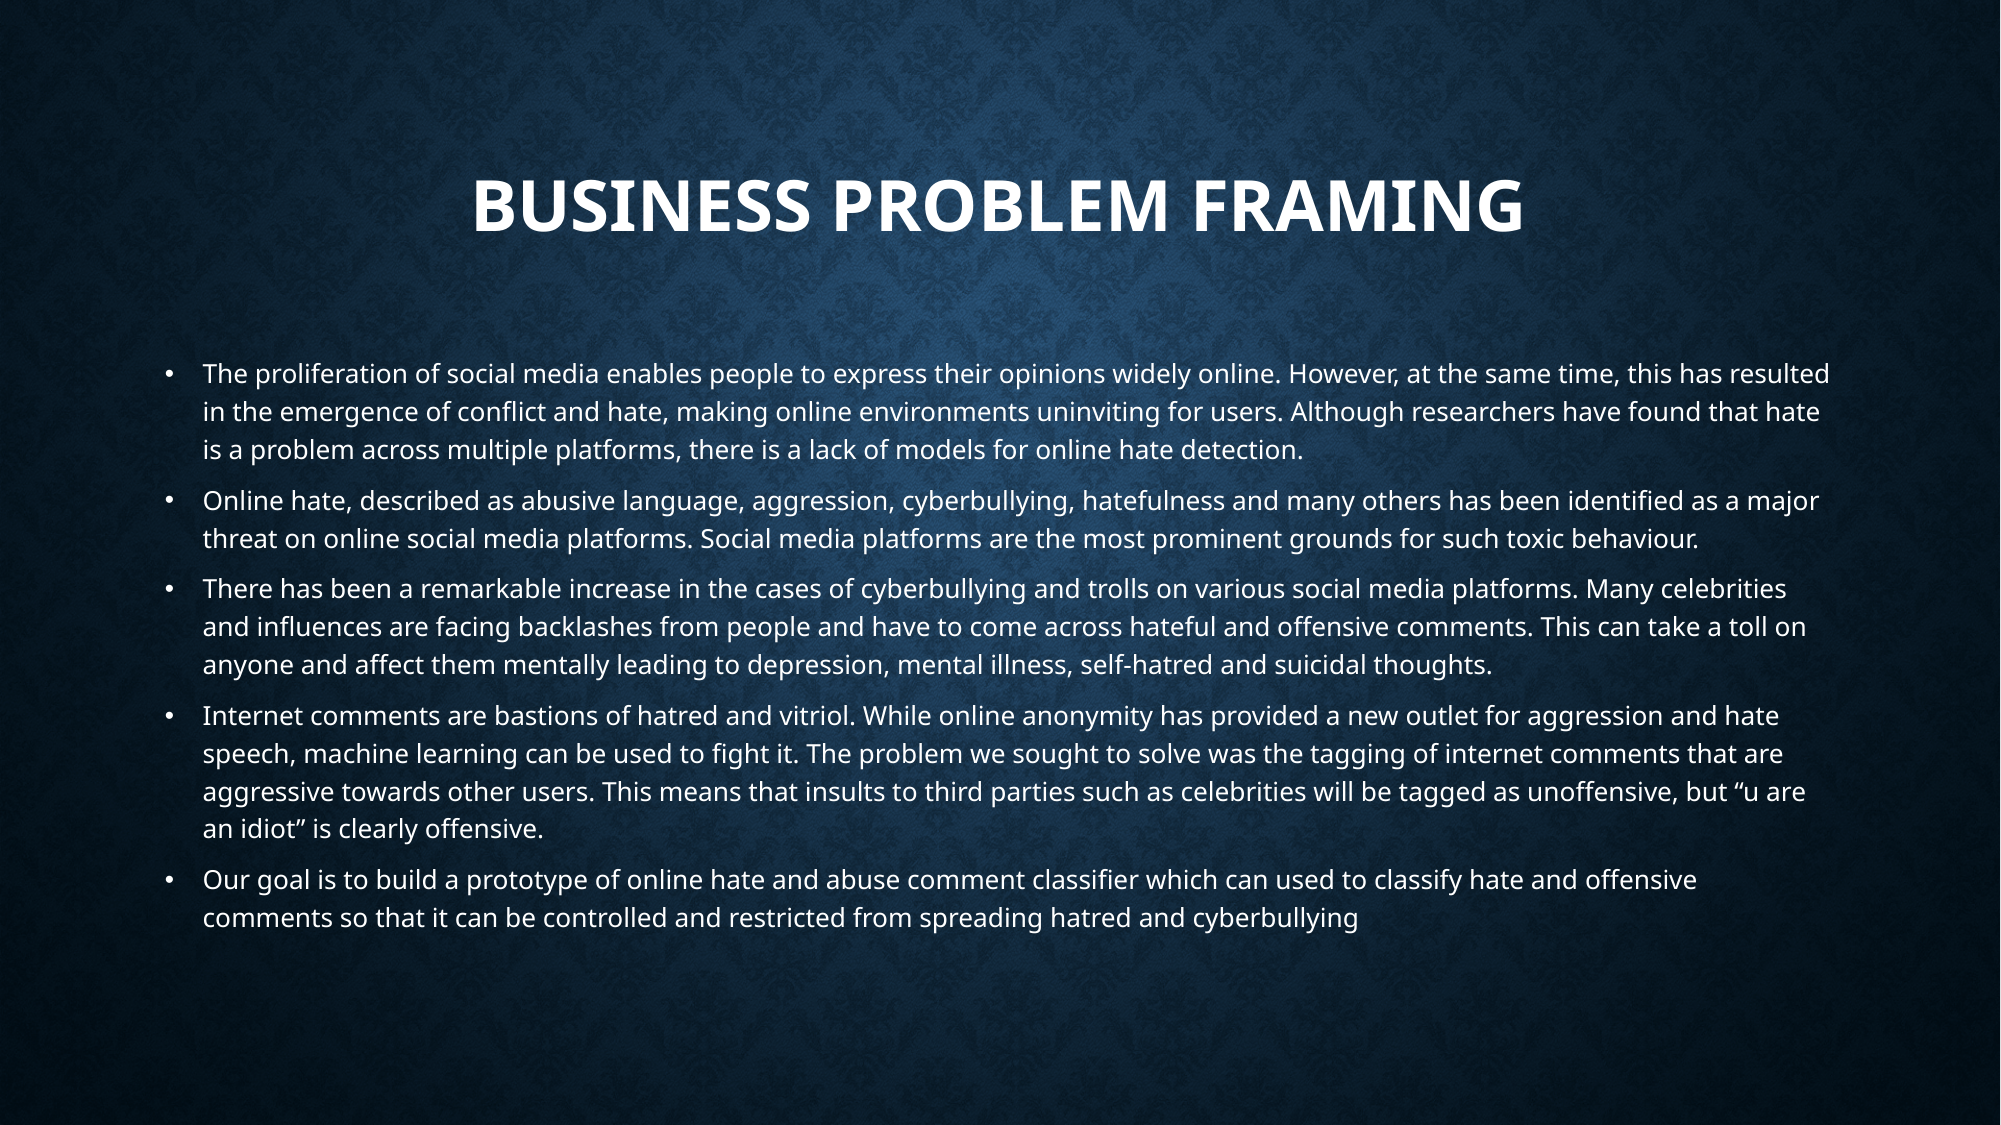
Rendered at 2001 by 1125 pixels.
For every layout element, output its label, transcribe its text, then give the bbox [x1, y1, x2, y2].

list The proliferation of social media enables people to express their opinions widely online. However, at the same time, this has resulted in the emergence of conflict and hate, making online environments uninviting for users. Although researchers have found that hate is a problem across multiple platforms, there is a lack of models for online hate detection. Online hate, described as abusive language, aggression, cyberbullying, hatefulness and many others has been identified as a major threat on online social media platforms. Social media platforms are the most prominent grounds for such toxic behaviour. There has been a remarkable increase in the cases of cyberbullying and trolls on various social media platforms. Many celebrities and influences are facing backlashes from people and have to come across hateful and offensive comments. This can take a toll on anyone and affect them mentally leading to depression, mental illness, self-hatred and suicidal thoughts. Internet comments are bastions of hatred and vitriol. While online anonymity has provided a new outlet for aggression and hate speech, machine learning can be used to fight it. The problem we sought to solve was the tagging of internet comments that are aggressive towards other users. This means that insults to third parties such as celebrities will be tagged as unoffensive, but “u are an idiot” is clearly offensive. Our goal is to build a prototype of online hate and abuse comment classifier which can used to classify hate and offensive comments so that it can be controlled and restricted from spreading hatred and cyberbullying [149, 343, 1849, 950]
title Business Problem Framing [149, 99, 1849, 318]
